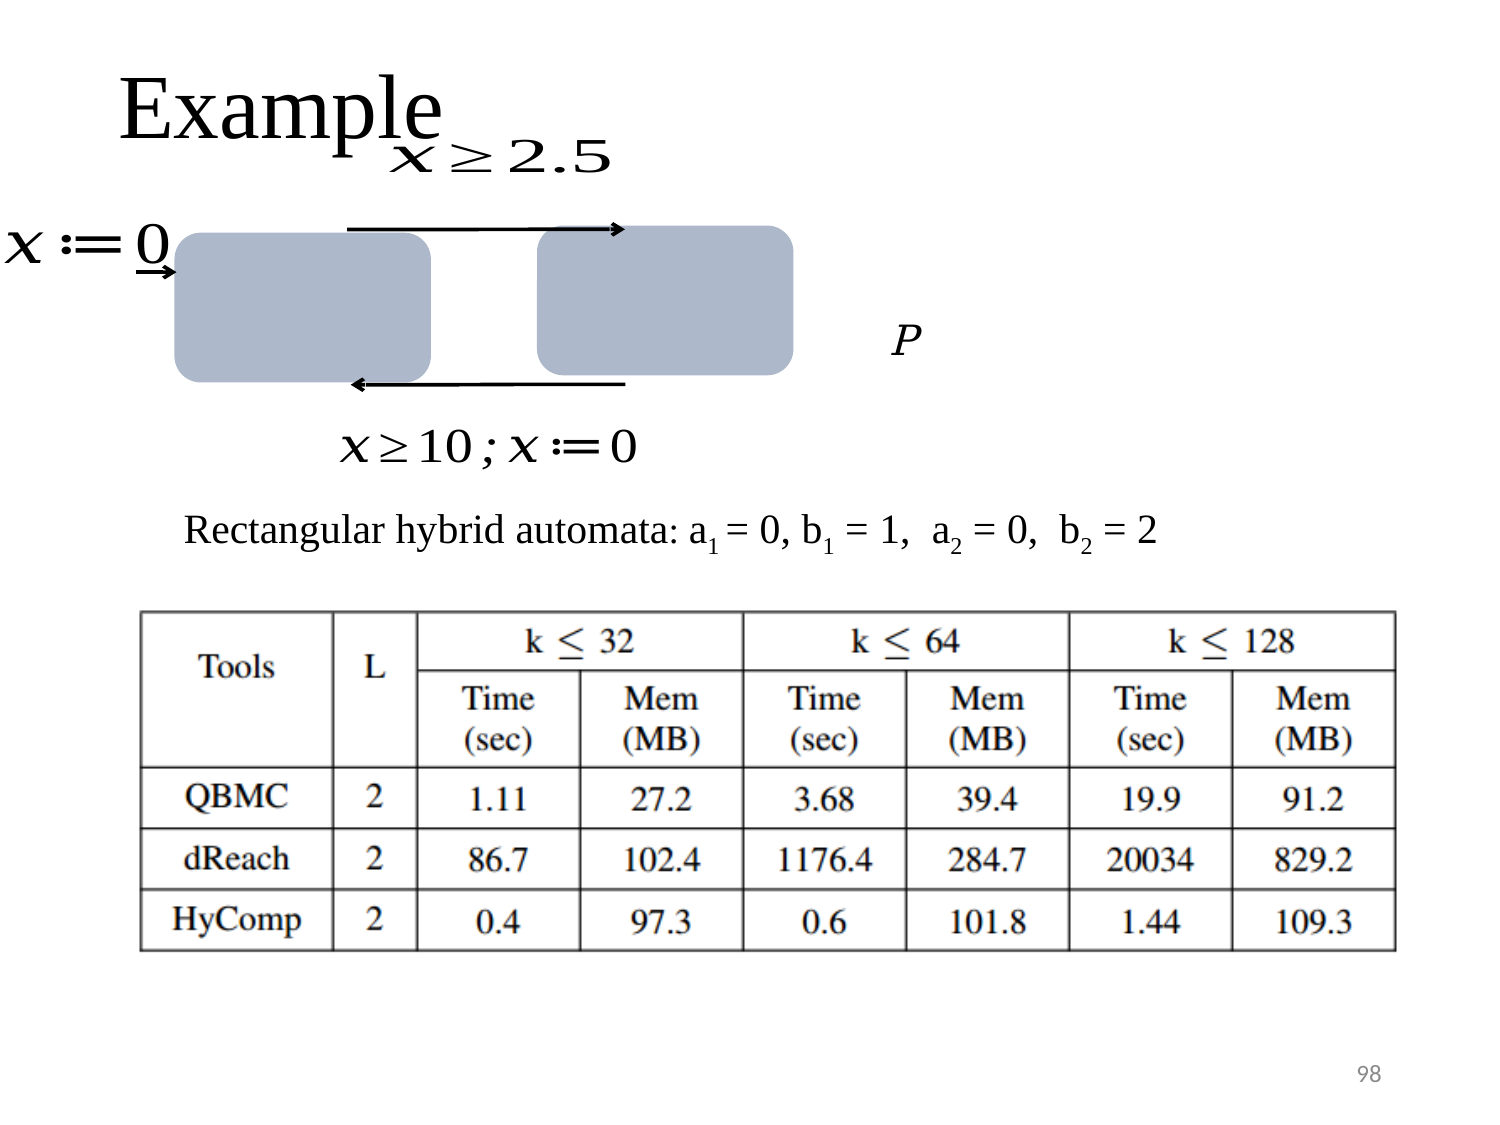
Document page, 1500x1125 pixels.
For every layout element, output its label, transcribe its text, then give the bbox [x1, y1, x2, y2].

title Example [103, 0, 1397, 218]
text_box Rectangular hybrid automata: a1 = 0, b1 = 1, a2 = 0, b2 = 2 [168, 494, 1379, 594]
slide_number 98 [1059, 1042, 1397, 1103]
picture [118, 594, 1417, 969]
